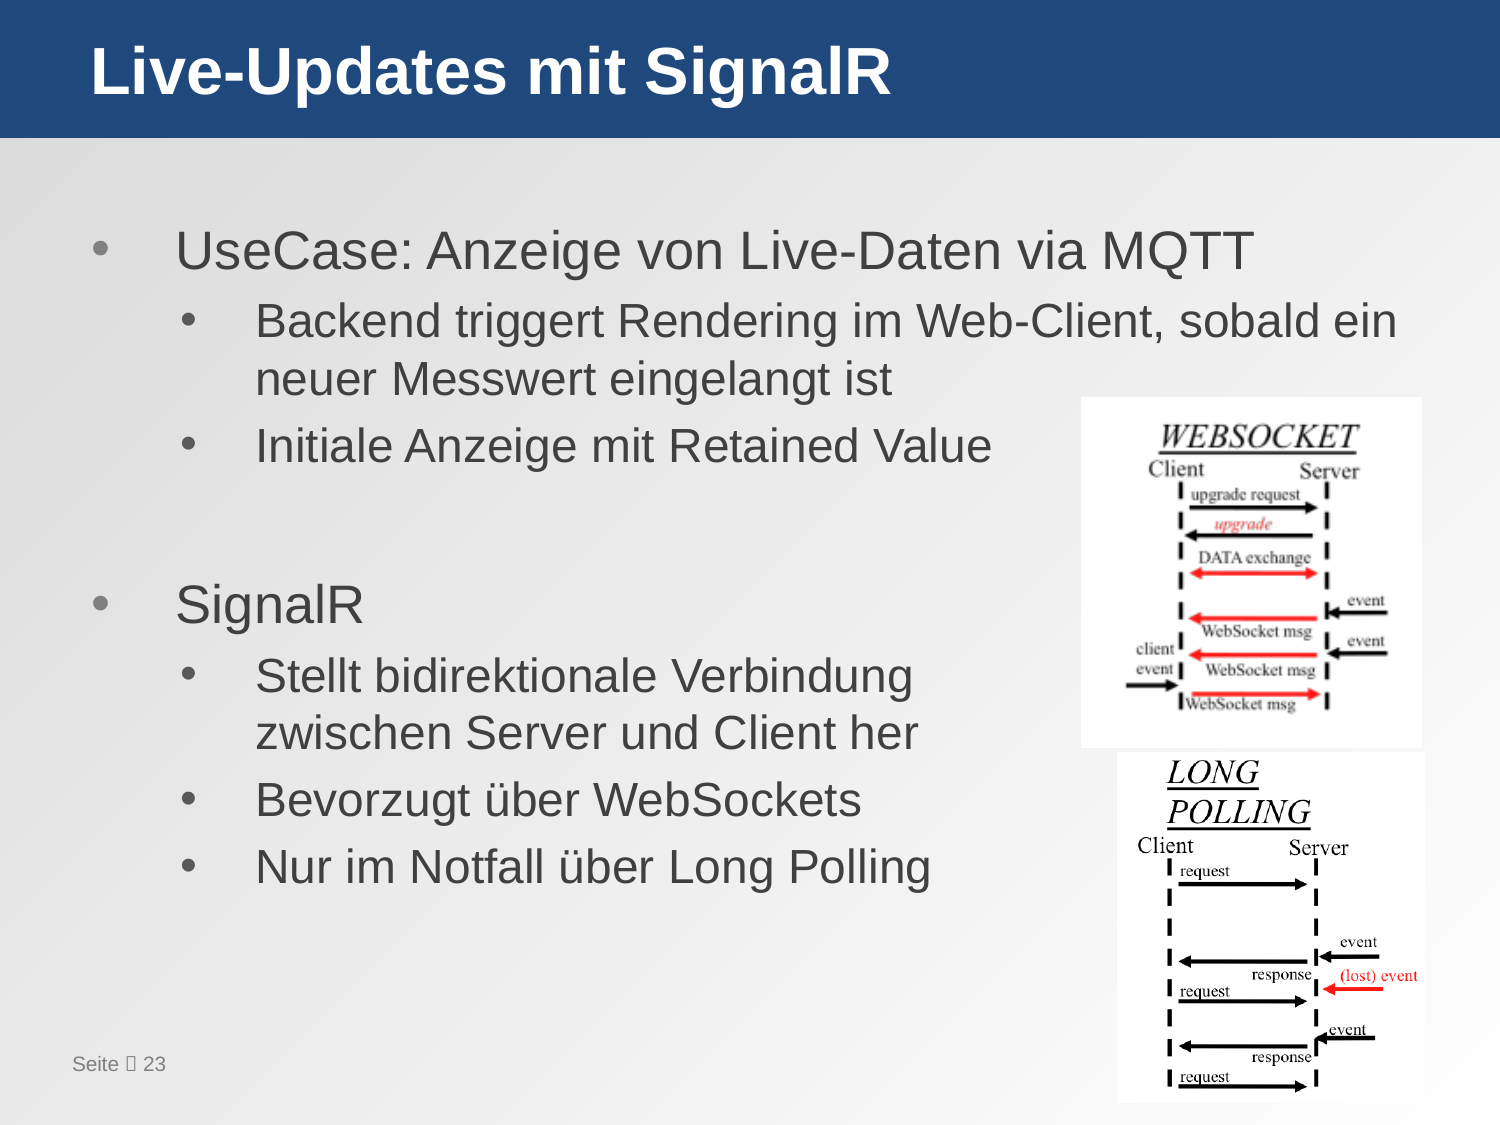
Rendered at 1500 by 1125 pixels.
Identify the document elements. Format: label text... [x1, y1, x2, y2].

picture [1117, 751, 1426, 1103]
title Live-Updates mit SignalR [75, 20, 1425, 209]
picture [1080, 396, 1422, 748]
list UseCase: Anzeige von Live-Daten via MQTT Backend triggert Rendering im Web-Client, sobald ein neuer Messwert eingelangt ist Initiale Anzeige mit Retained Value SignalR Stellt bidirektionale Verbindung zwischen Server und Client her Bevorzugt über WebSockets Nur im Notfall über Long Polling [76, 208, 1424, 976]
